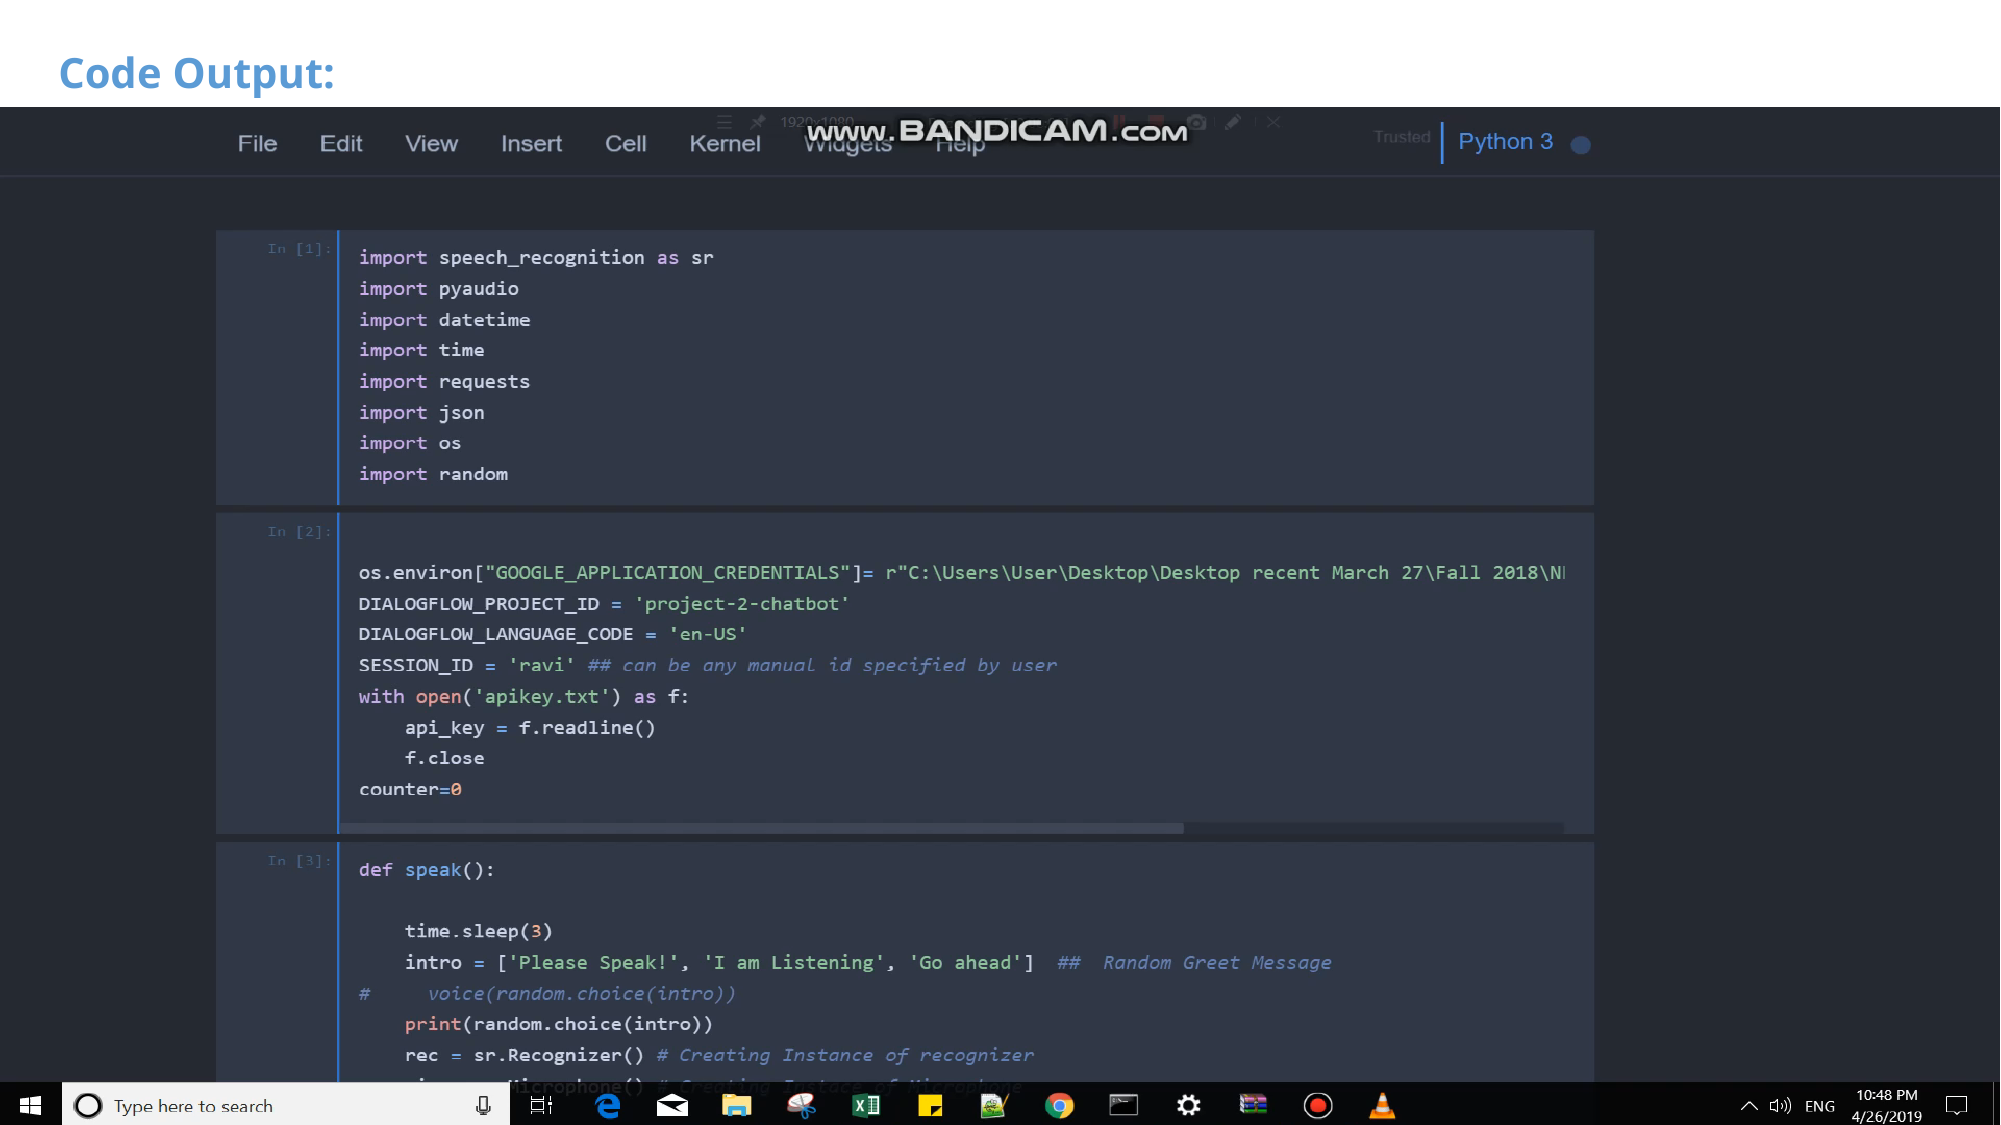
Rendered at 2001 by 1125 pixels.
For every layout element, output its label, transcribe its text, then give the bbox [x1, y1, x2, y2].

text_box Code Output: [43, 35, 1862, 104]
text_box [0, 106, 2000, 1125]
